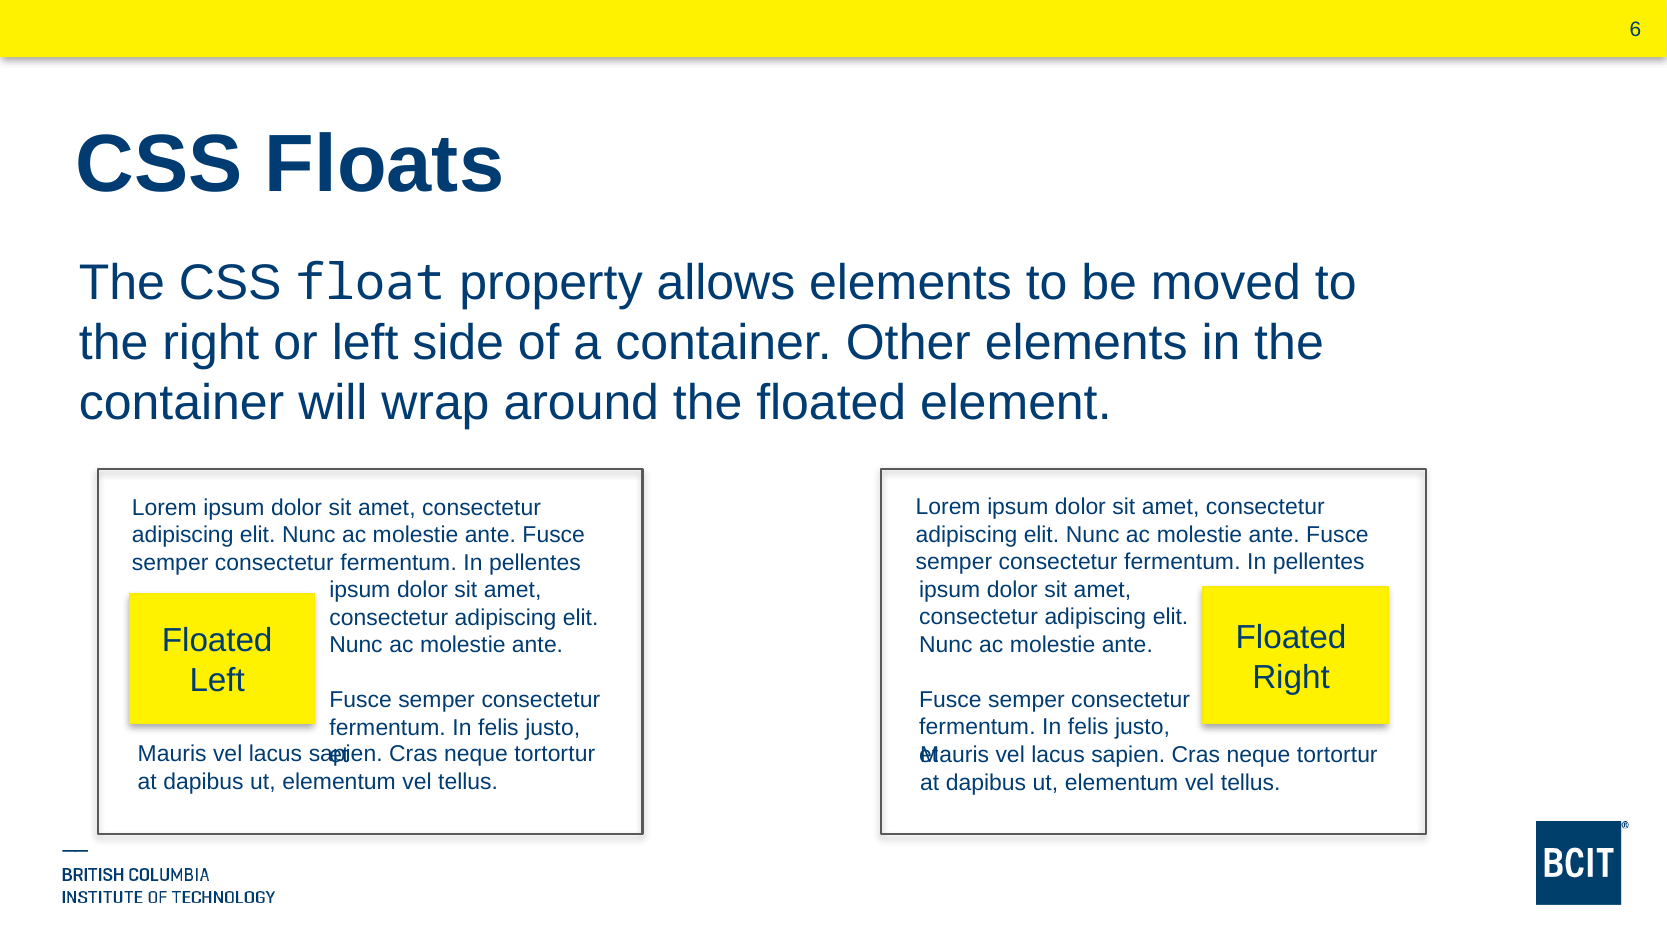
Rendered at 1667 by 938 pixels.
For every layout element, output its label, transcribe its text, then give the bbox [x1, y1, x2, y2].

picture [62, 850, 275, 903]
text_box [129, 593, 314, 724]
text_box Mauris vel lacus sapien. Cras neque tortortur at dapibus ut, elementum vel tellus. [905, 732, 1403, 803]
text_box Floated Right [1220, 607, 1362, 703]
list The CSS float property allows elements to be moved to the right or left side of a container. Other elements in the container will wrap around the floated element. [64, 242, 1449, 450]
text_box Mauris vel lacus sapien. Cras neque tortortur at dapibus ut, elementum vel tellus. [122, 731, 620, 802]
text_box [1210, 586, 1389, 724]
picture [1536, 821, 1629, 905]
text_box Lorem ipsum dolor sit amet, consectetur adipiscing elit. Nunc ac molestie ante. Fusce semper consectetur fermentum. In pellentes [117, 484, 620, 582]
text_box [97, 468, 643, 835]
text_box Lorem ipsum dolor sit amet, consectetur adipiscing elit. Nunc ac molestie ante. Fusce semper consectetur fermentum. In pellentes [900, 484, 1404, 582]
title CSS Floats [60, 103, 1449, 210]
text_box ipsum dolor sit amet, consectetur adipiscing elit. Nunc ac molestie ante. Fusce semper consectetur fermentum. In felis justo, et [904, 567, 1210, 775]
text_box Floated Left [147, 610, 288, 706]
text_box ipsum dolor sit amet, consectetur adipiscing elit. Nunc ac molestie ante. Fusce semper consectetur fermentum. In felis justo, et [314, 567, 620, 775]
text_box [881, 468, 1427, 835]
